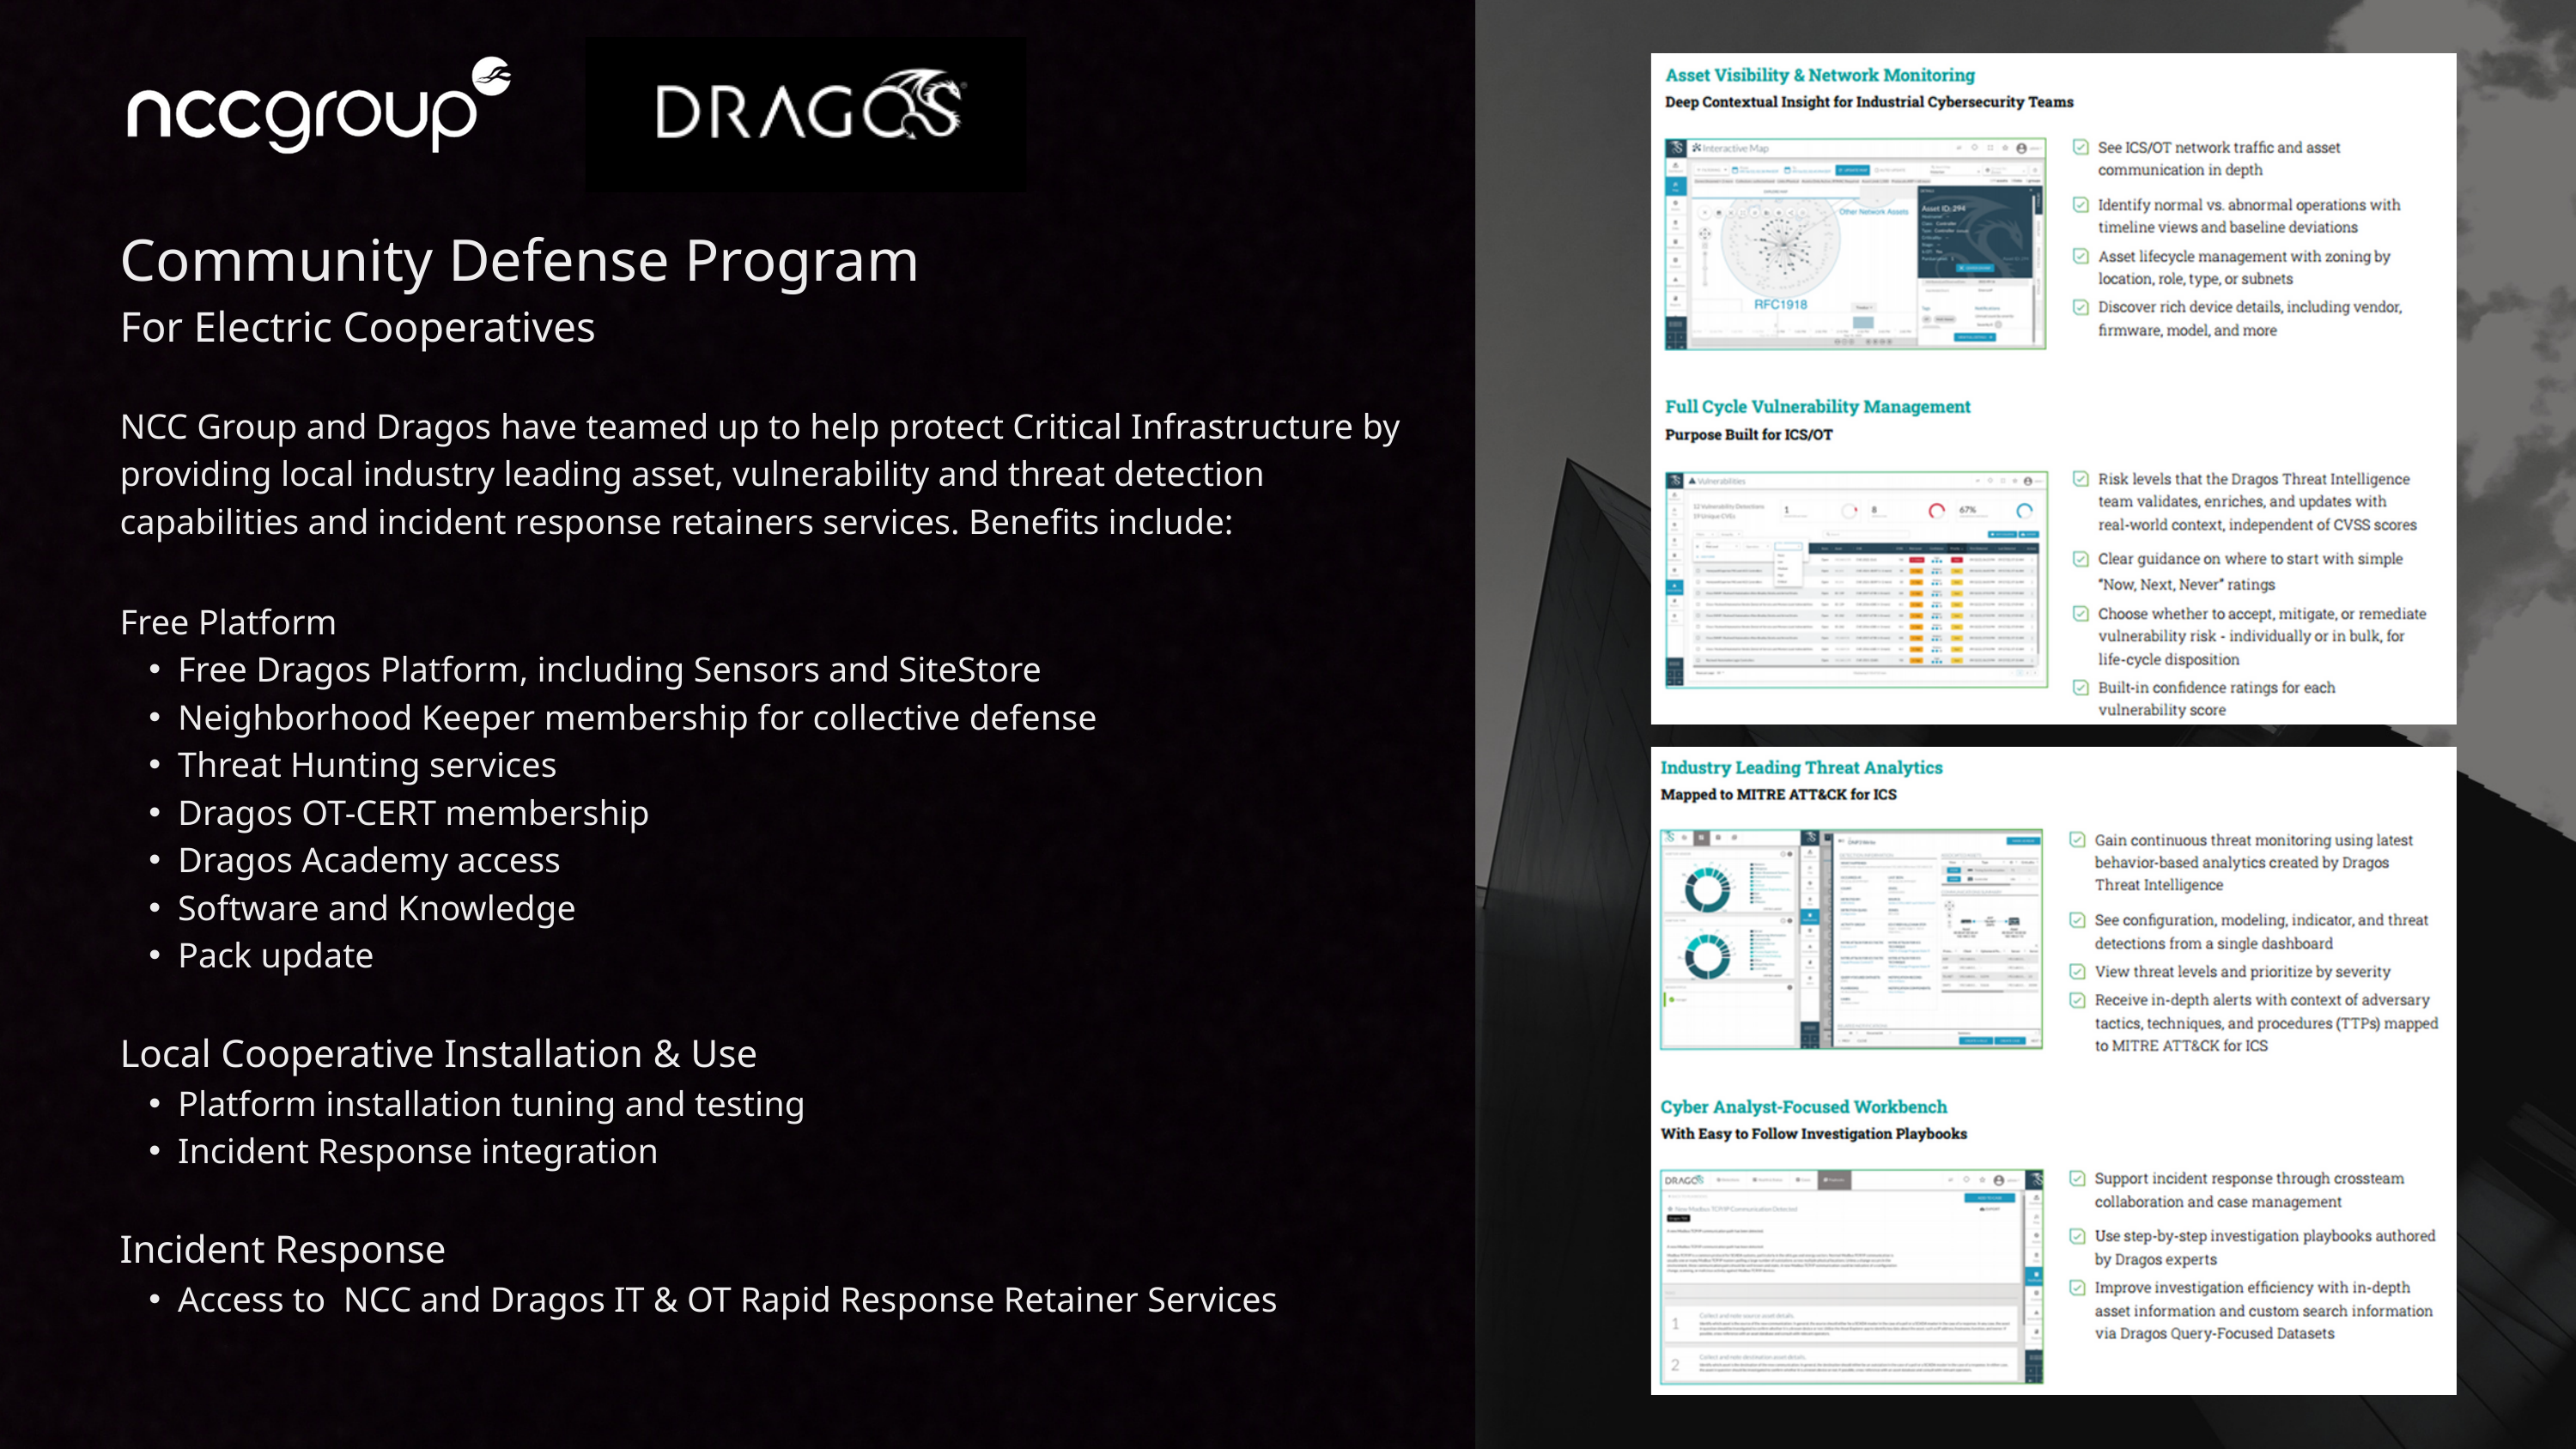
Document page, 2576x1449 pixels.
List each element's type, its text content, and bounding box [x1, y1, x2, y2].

text_box Community Defense Program For Electric Cooperatives NCC Group and Dragos have teamed up to help protect Critical Infrastructure by providing local industry leading asset, vulnerability and threat detection capabilities and incident response retainers services. Benefits include: Free Platform Free Dragos Platform, including Sensors and SiteStore Neighborhood Keeper membership for collective defense Threat Hunting services Dragos OT-CERT membership Dragos Academy access Software and Knowledge Pack update Local Cooperative Installation & Use Platform installation tuning and testing Incident Response integration Incident Response Access to NCC and Dragos IT & OT Rapid Response Retainer Services [119, 212, 1409, 1354]
text_box [1476, 0, 2576, 1449]
text_box [119, 48, 518, 161]
text_box [1650, 53, 2457, 724]
text_box [585, 37, 1027, 192]
text_box [1650, 747, 2457, 1396]
text_box [0, 0, 1476, 1449]
